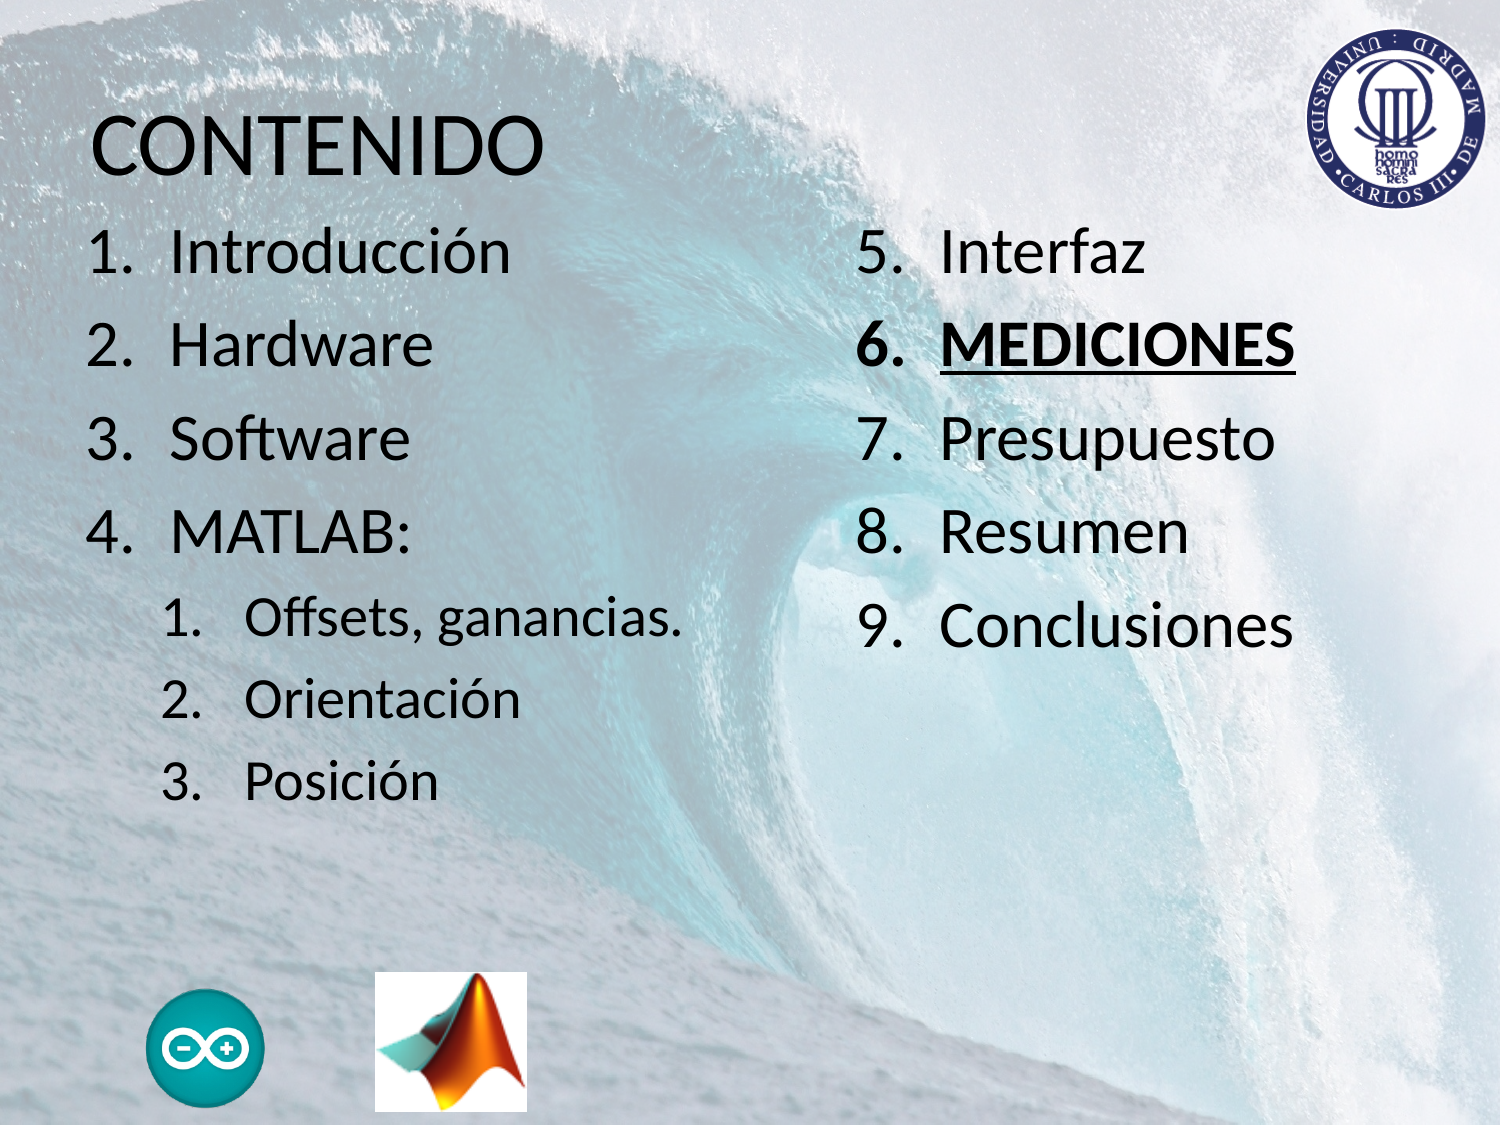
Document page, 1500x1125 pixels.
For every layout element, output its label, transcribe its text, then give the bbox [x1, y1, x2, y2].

list Introducción Hardware Software MATLAB: Offsets, ganancias. Orientación Posición Interfaz MEDICIONES Presupuesto Resumen Conclusiones [70, 199, 1500, 950]
picture [140, 984, 270, 1114]
picture [1300, 23, 1500, 199]
title CONTENIDO [75, 45, 1425, 199]
picture [375, 972, 527, 1112]
